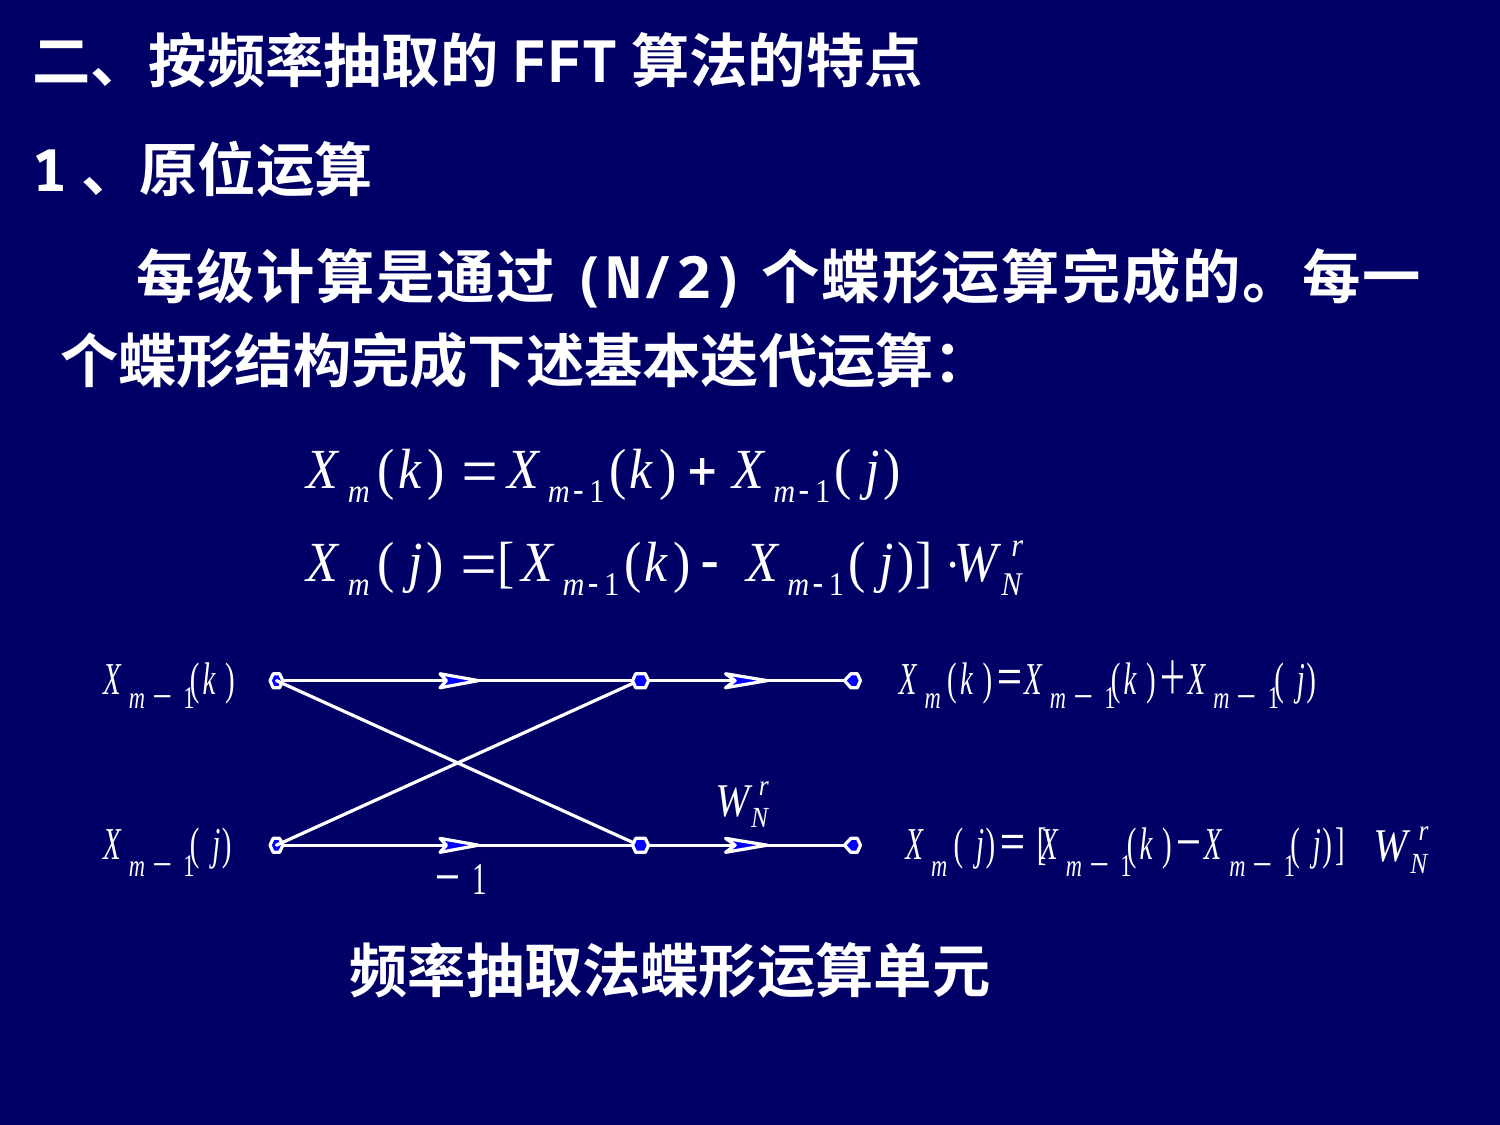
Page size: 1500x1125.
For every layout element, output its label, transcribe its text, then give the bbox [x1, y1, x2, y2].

text_box 二、按频率抽取的FFT算法的特点 [17, 16, 1038, 102]
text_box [80, 586, 1447, 922]
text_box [294, 430, 1035, 586]
text_box 1、原位运算 [17, 125, 393, 211]
text_box 每级计算是通过(N/2)个蝶形运算完成的。每一个蝶形结构完成下述基本迭代运算： [45, 218, 1436, 402]
text_box 频率抽取法蝶形运算单元 [334, 926, 1019, 1011]
